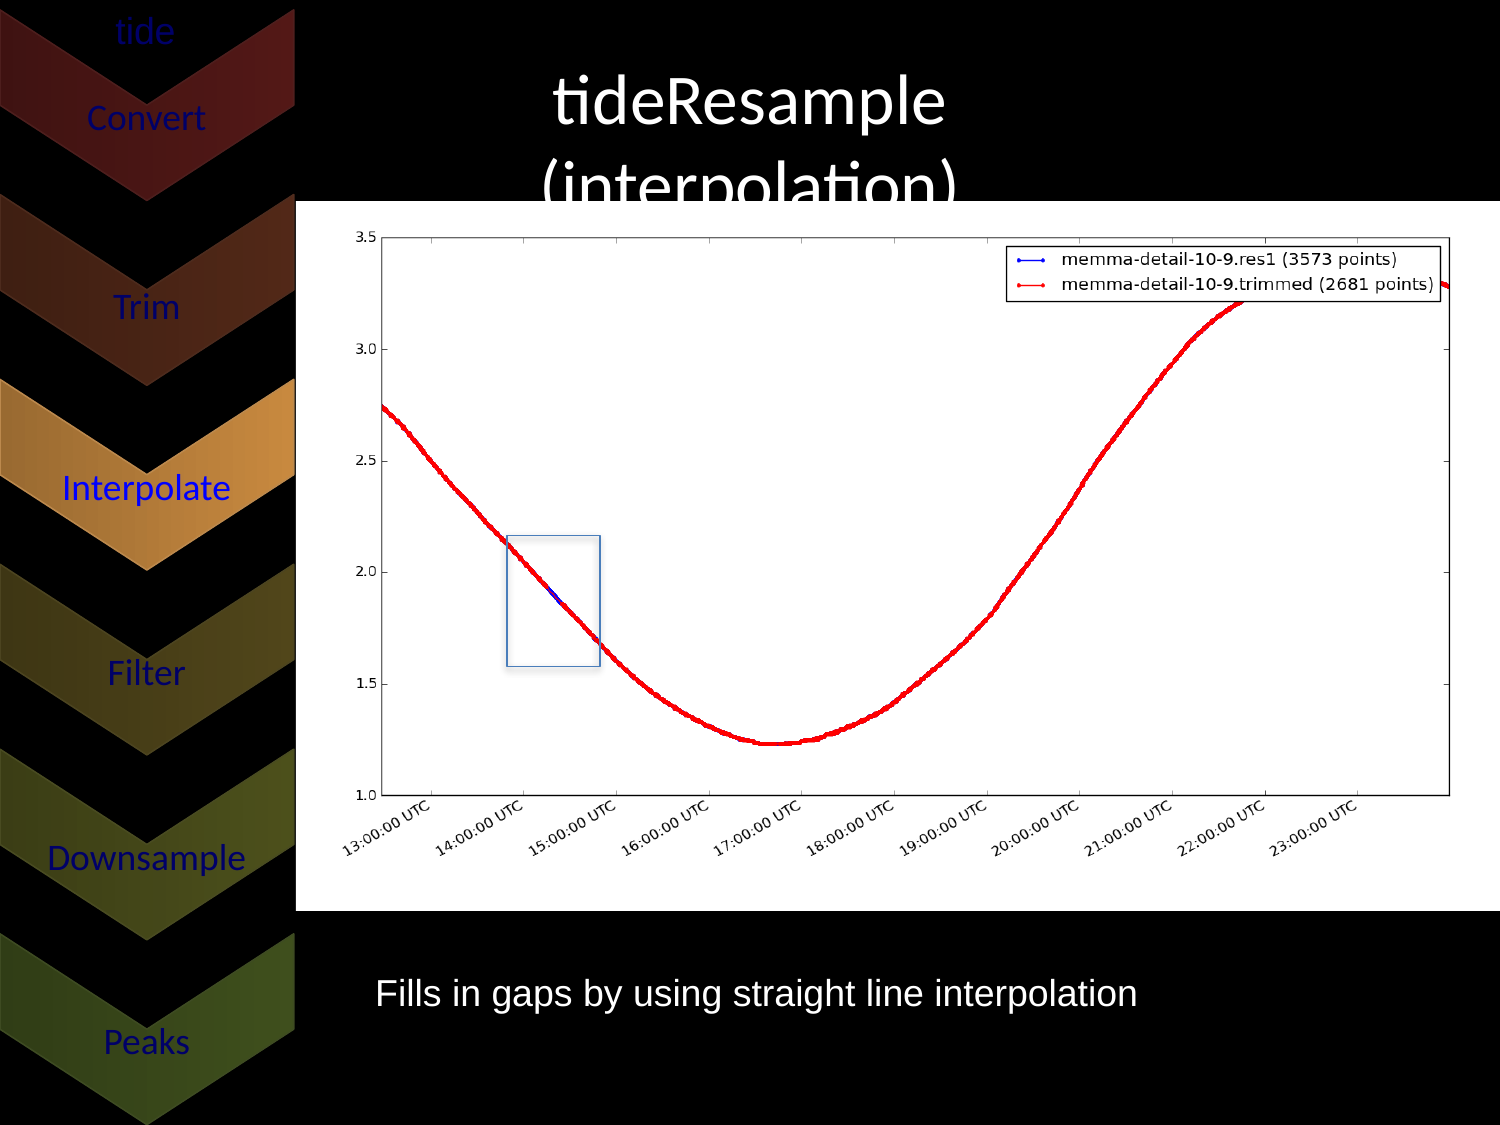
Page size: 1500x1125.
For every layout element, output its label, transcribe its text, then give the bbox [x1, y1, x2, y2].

text_box [0, 0, 300, 428]
text_box Fills in gaps by using straight line interpolation [360, 961, 1310, 1022]
title tideResample (interpolation) [303, 45, 1425, 199]
picture [295, 200, 1500, 911]
text_box [0, 536, 305, 1125]
